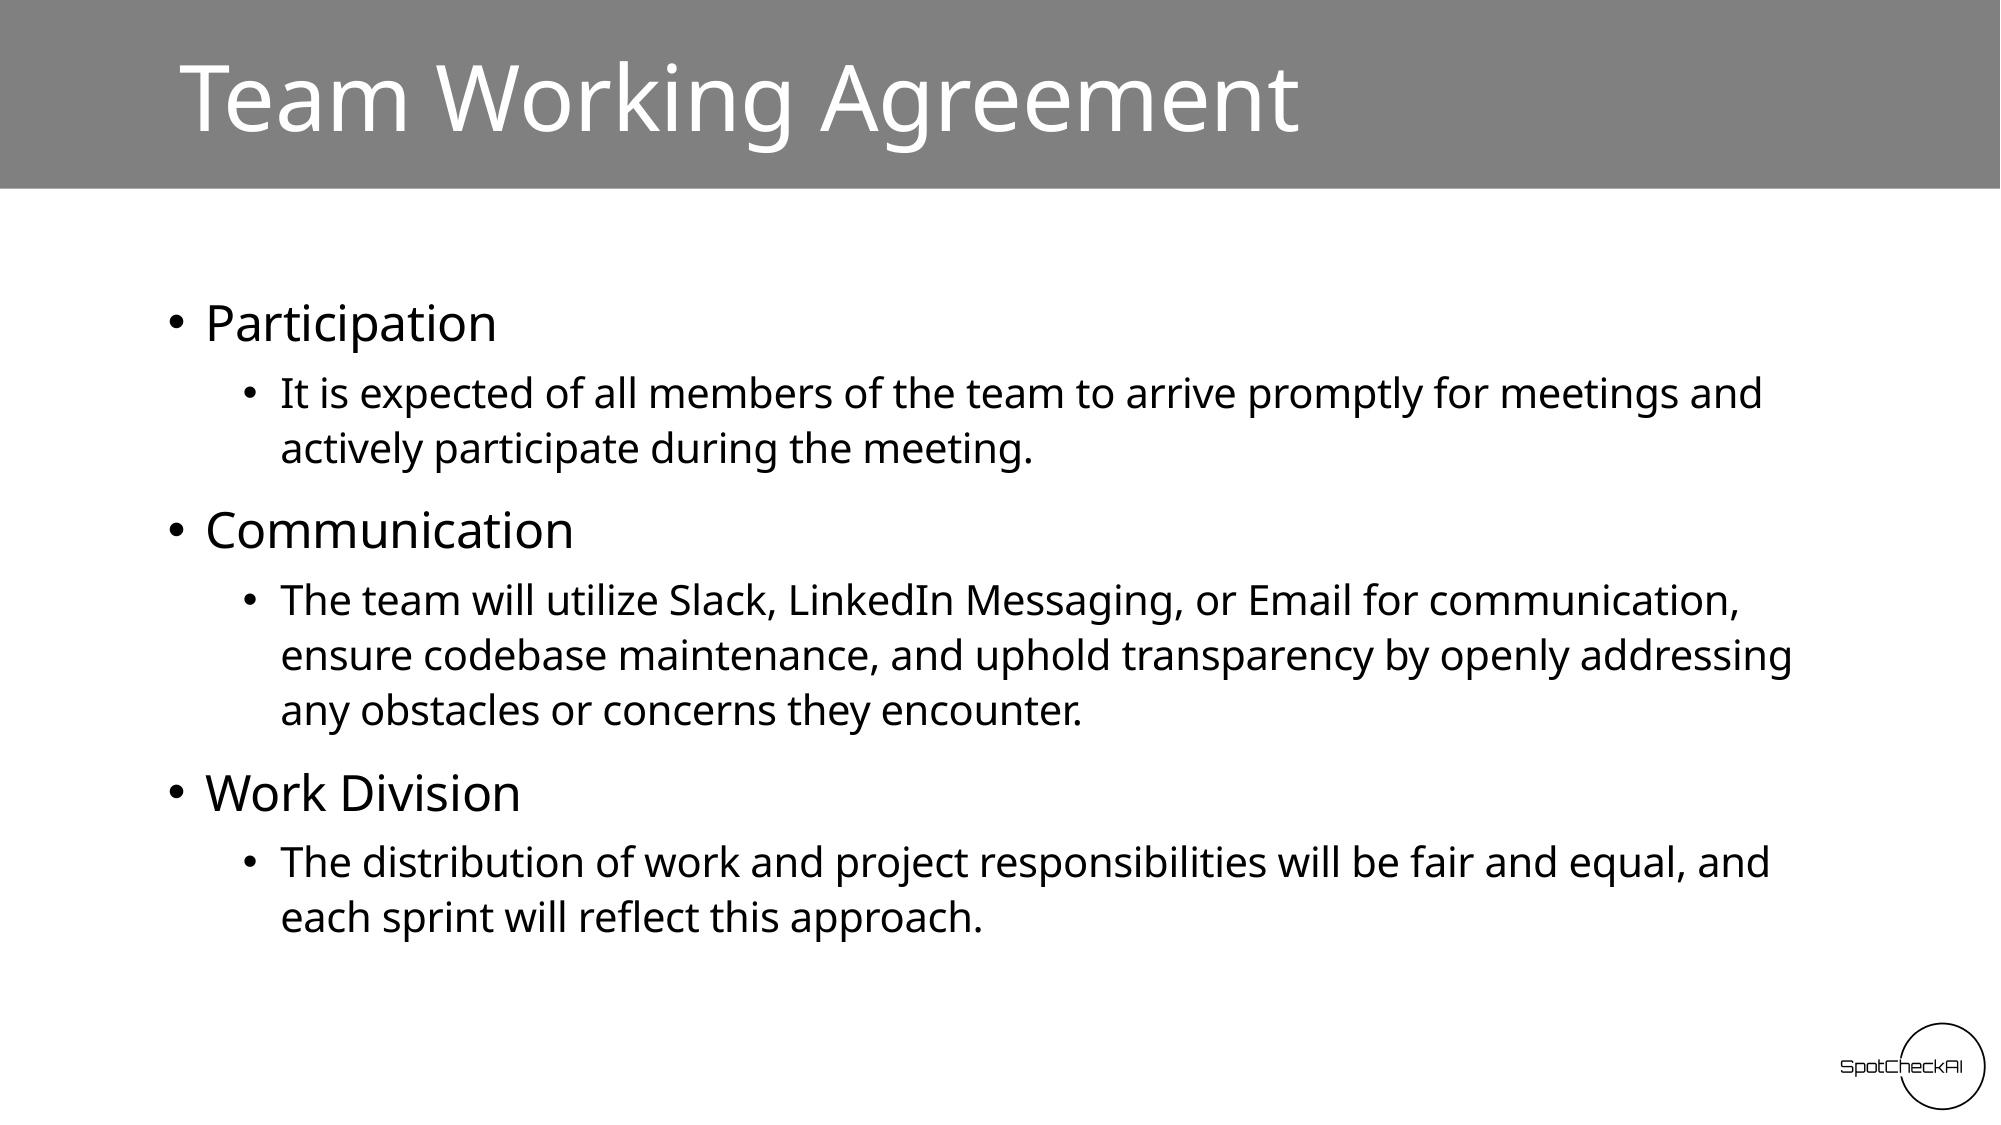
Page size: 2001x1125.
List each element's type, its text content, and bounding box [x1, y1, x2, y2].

picture [1837, 1020, 1989, 1114]
list Participation It is expected of all members of the team to arrive promptly for meetings and actively participate during the meeting. Communication The team will utilize Slack, LinkedIn Messaging, or Email for communication, ensure codebase maintenance, and uphold transparency by openly addressing any obstacles or concerns they encounter. Work Division The distribution of work and project responsibilities will be fair and equal, and each sprint will reflect this approach. [152, 278, 1848, 986]
title Team Working Agreement [164, 31, 1710, 159]
